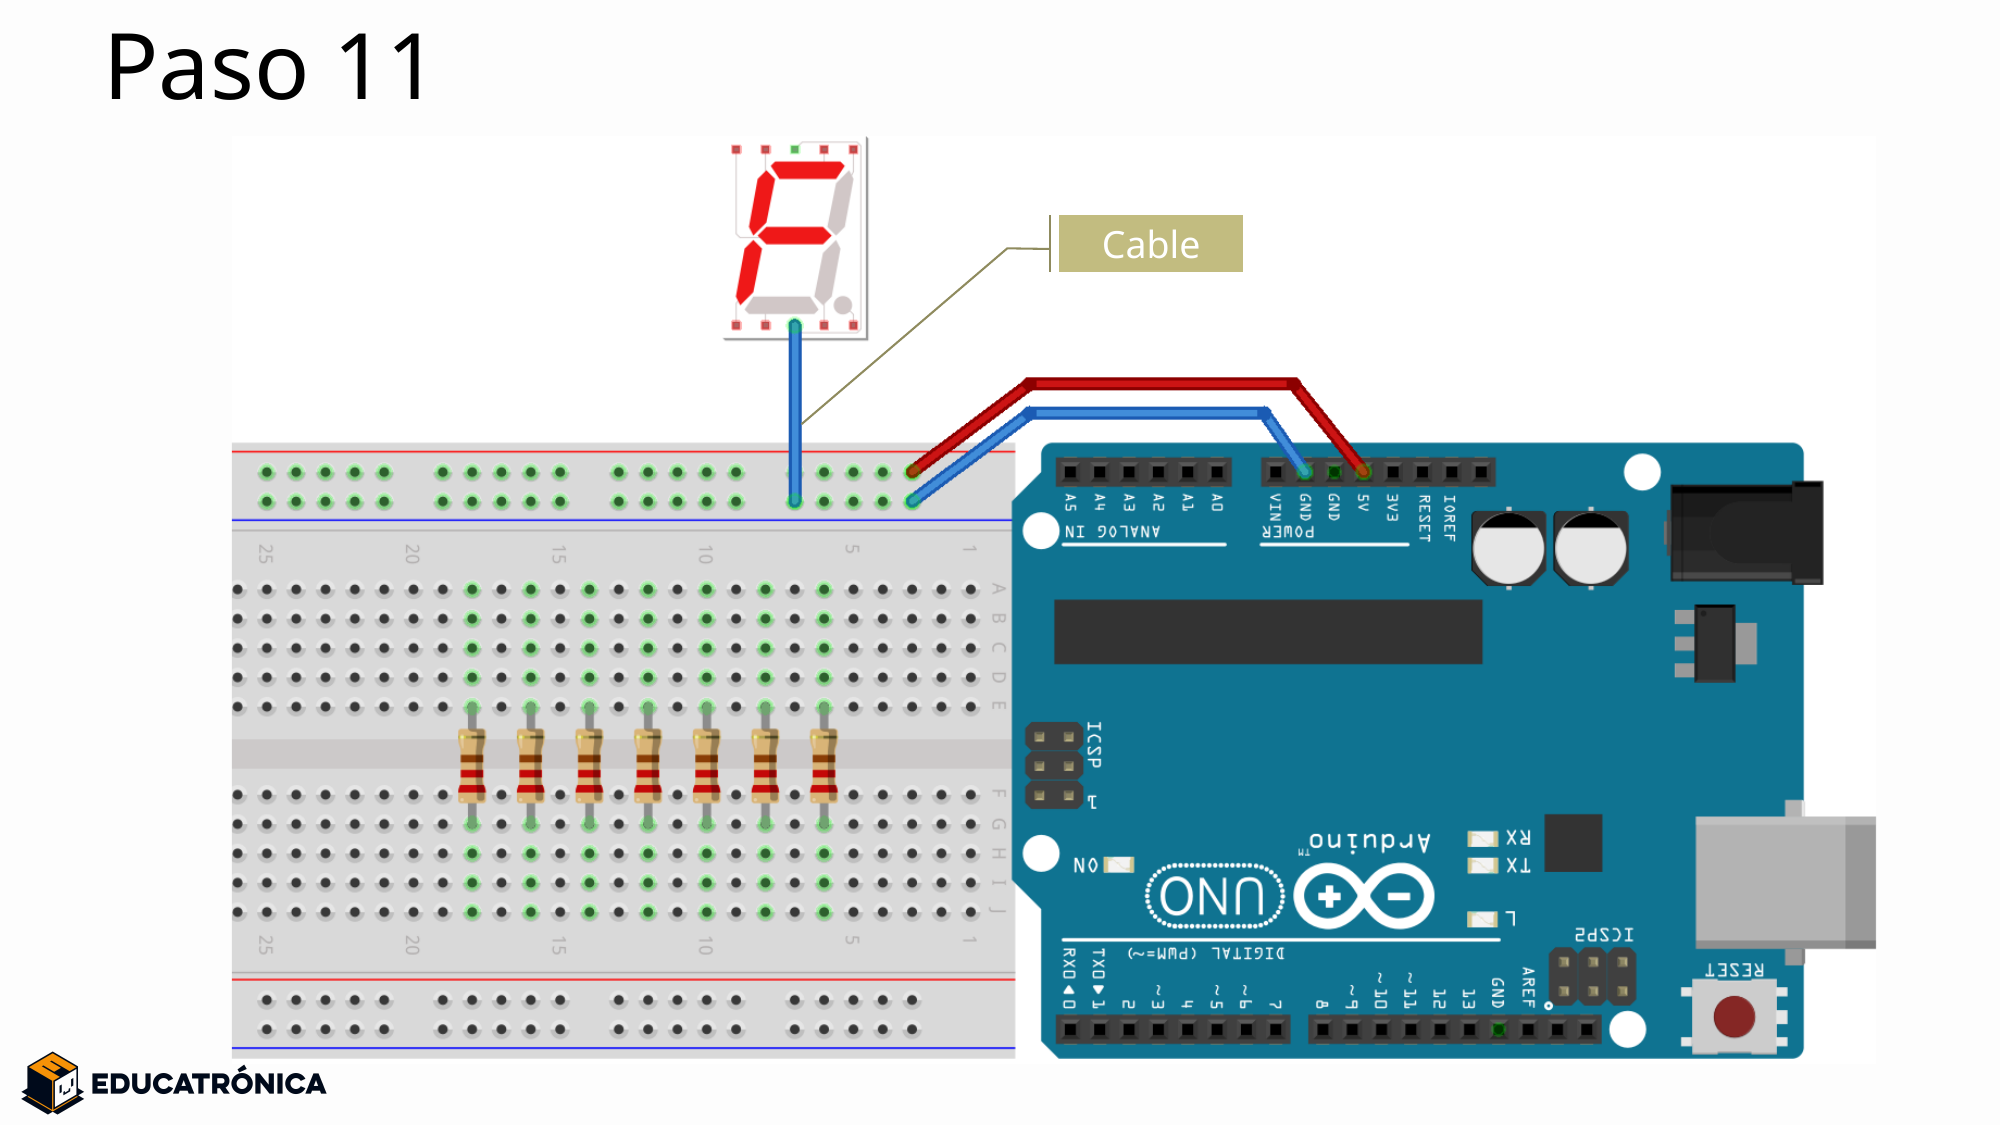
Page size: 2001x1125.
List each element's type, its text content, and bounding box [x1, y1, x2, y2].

picture [19, 136, 1877, 1118]
title Paso 11 [88, 7, 1912, 133]
